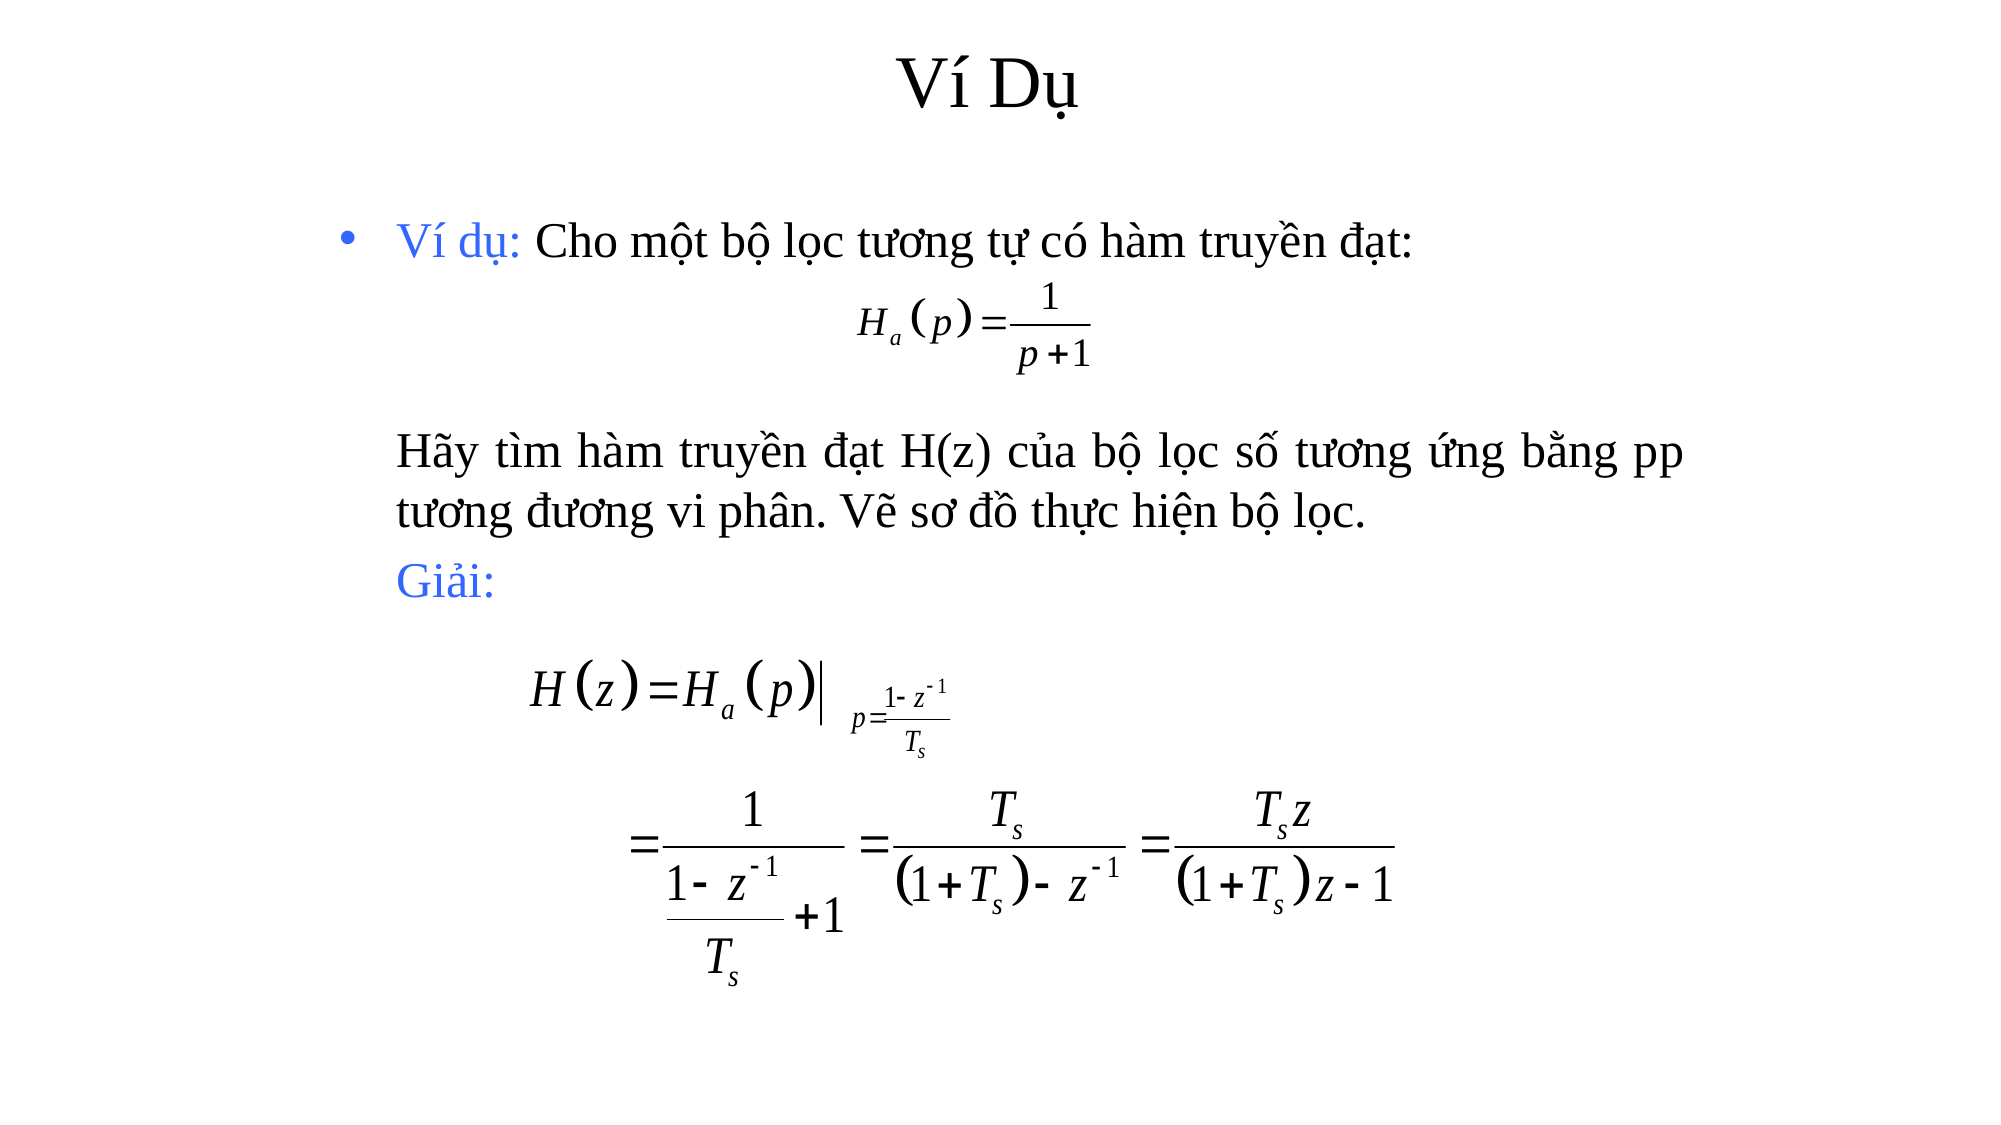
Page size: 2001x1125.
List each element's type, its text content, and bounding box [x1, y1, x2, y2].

list Ví dụ: Cho một bộ lọc tương tự có hàm truyền đạt: Hãy tìm hàm truyền đạt H(z) của bộ lọc số tương ứng bằng pp tương đương vi phân. Vẽ sơ đồ thực hiện bộ lọc. Giải: [324, 200, 1700, 1005]
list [849, 270, 1101, 383]
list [521, 647, 1403, 1001]
title Ví Dụ [287, 24, 1688, 130]
